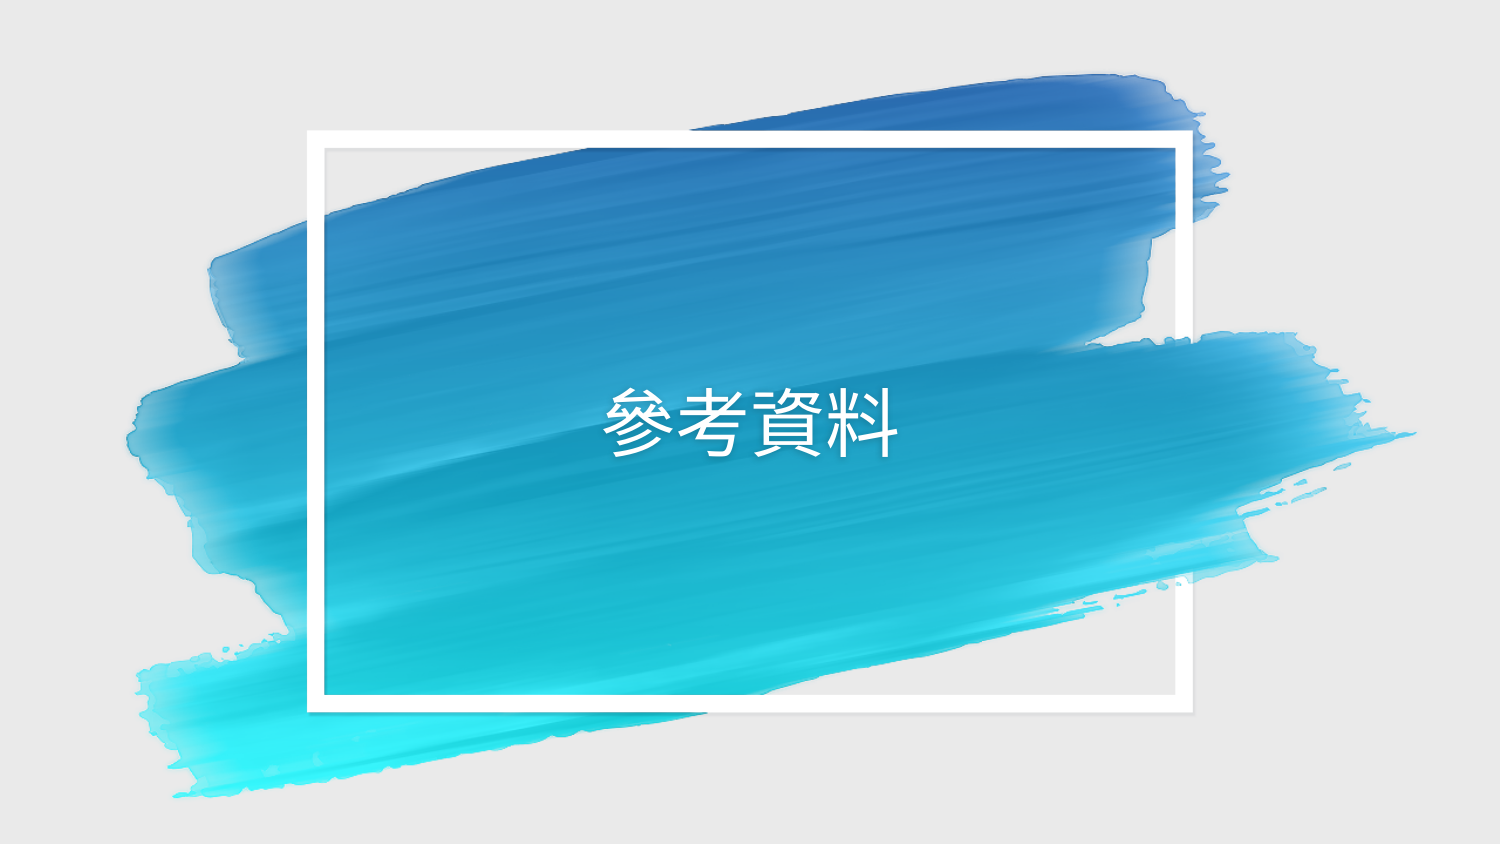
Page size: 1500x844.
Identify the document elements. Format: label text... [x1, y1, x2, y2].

picture [0, 0, 1500, 844]
title 參考資料 [377, 200, 1123, 644]
